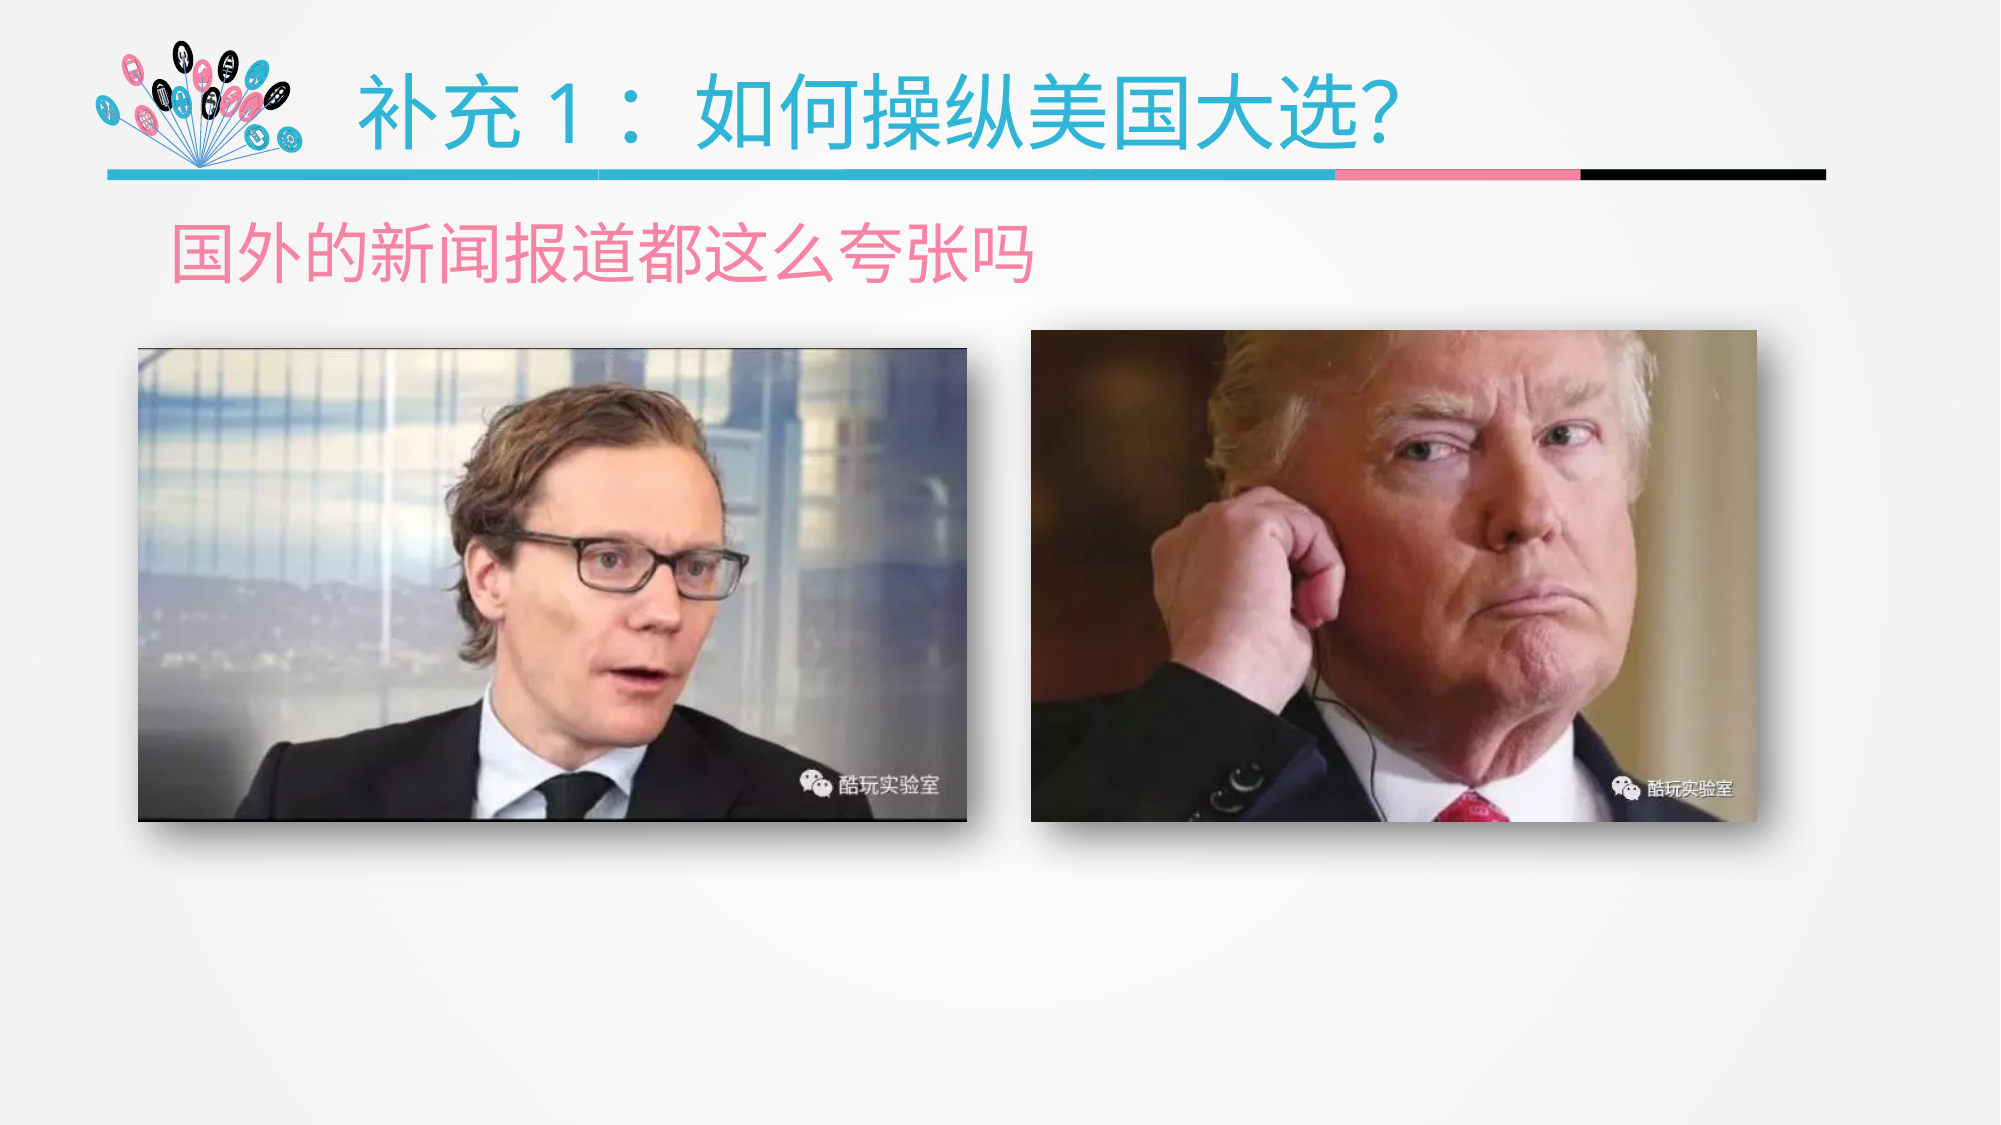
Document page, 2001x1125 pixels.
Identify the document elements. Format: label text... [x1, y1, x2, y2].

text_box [107, 169, 1827, 181]
picture [1031, 330, 1757, 822]
text_box 补充1：如何操纵美国大选？ [342, 52, 1458, 168]
picture [138, 348, 967, 822]
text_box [99, 42, 300, 168]
text_box 国外的新闻报道都这么夸张吗 [155, 204, 1053, 300]
